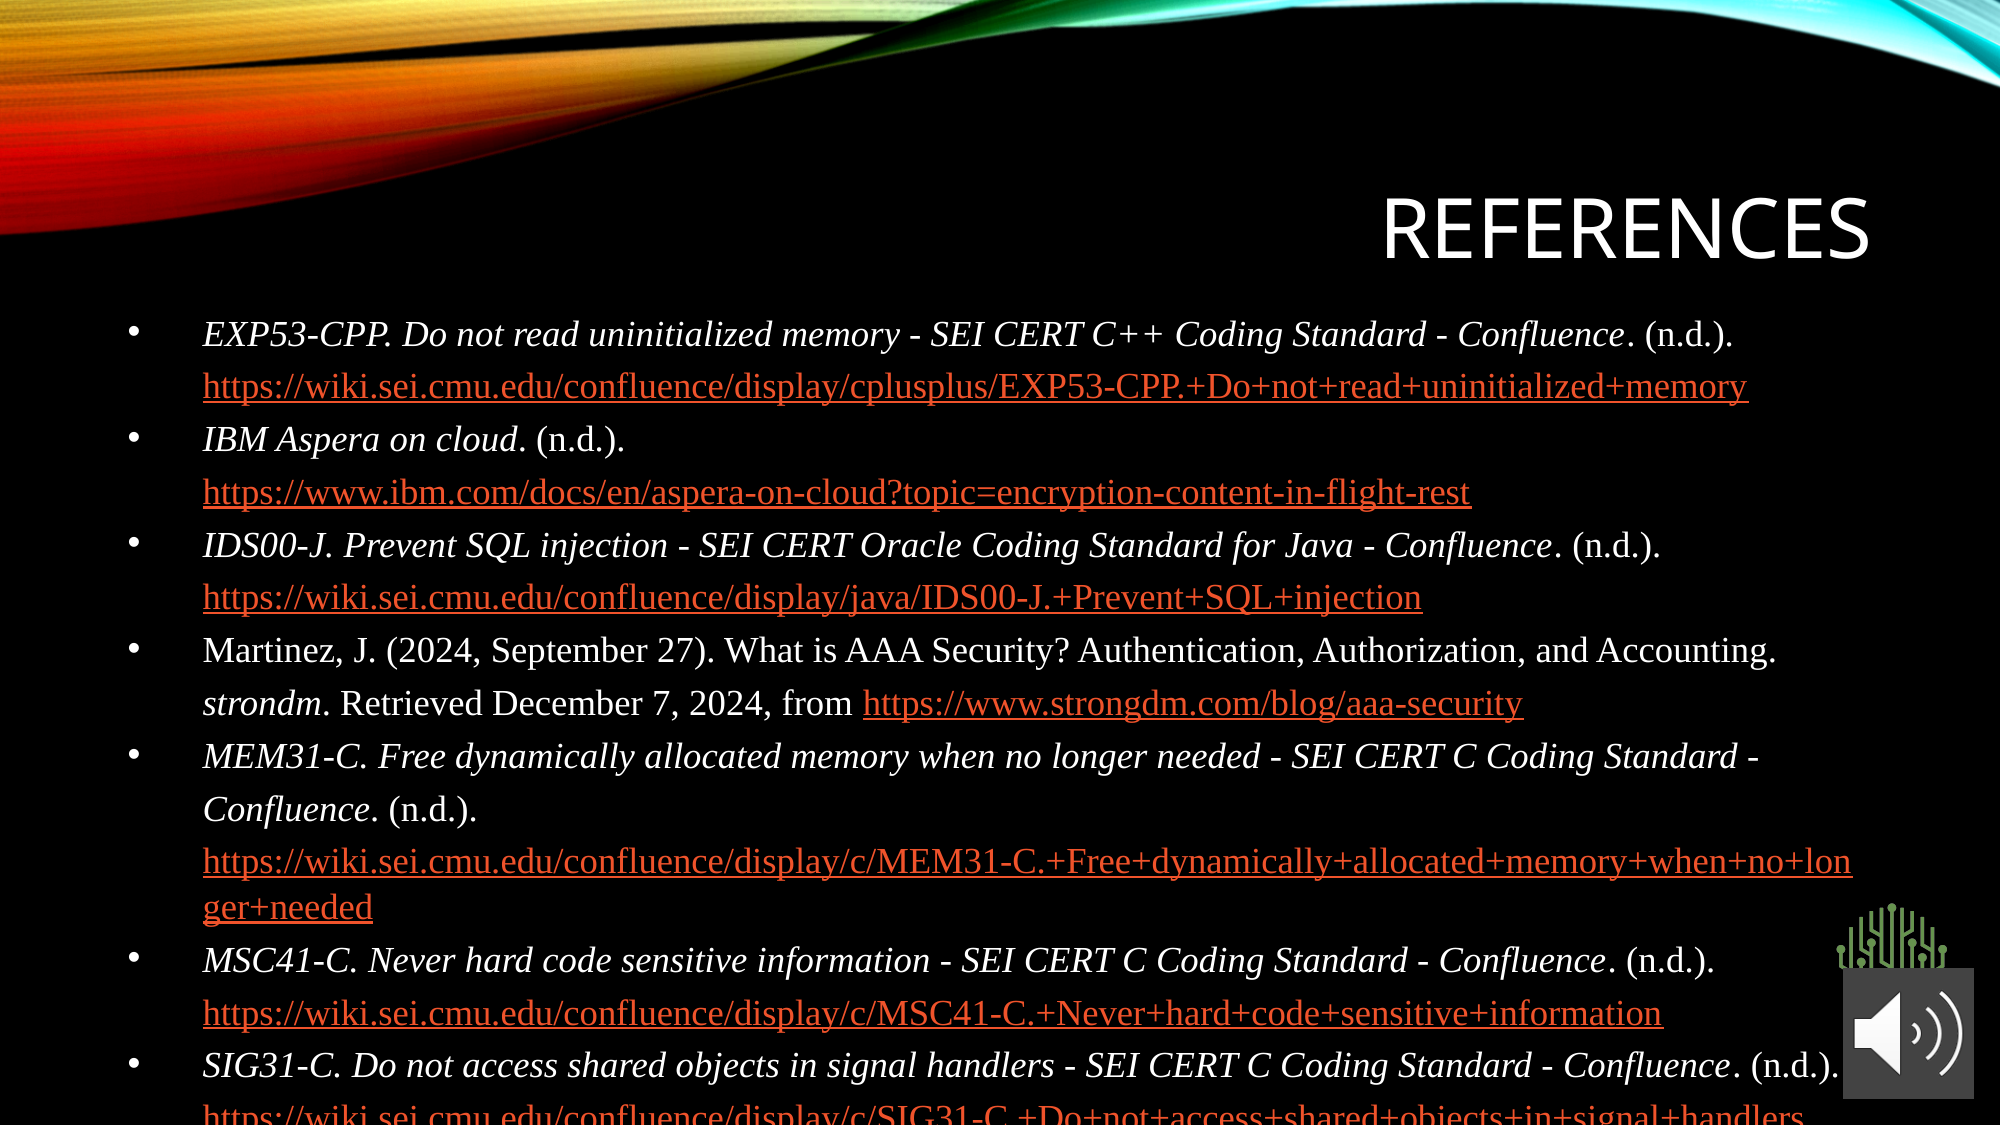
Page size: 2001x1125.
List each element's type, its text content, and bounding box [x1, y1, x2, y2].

list EXP53-CPP. Do not read uninitialized memory - SEI CERT C++ Coding Standard - Confluence. (n.d.). https://wiki.sei.cmu.edu/confluence/display/cplusplus/EXP53-CPP.+Do+not+read+uninitialized+memory IBM Aspera on cloud. (n.d.). https://www.ibm.com/docs/en/aspera-on-cloud?topic=encryption-content-in-flight-rest IDS00-J. Prevent SQL injection - SEI CERT Oracle Coding Standard for Java - Confluence. (n.d.). https://wiki.sei.cmu.edu/confluence/display/java/IDS00-J.+Prevent+SQL+injection Martinez, J. (2024, September 27). What is AAA Security? Authentication, Authorization, and Accounting. strondm. Retrieved December 7, 2024, from https://www.strongdm.com/blog/aaa-security MEM31-C. Free dynamically allocated memory when no longer needed - SEI CERT C Coding Standard - Confluence. (n.d.). https://wiki.sei.cmu.edu/confluence/display/c/MEM31-C.+Free+dynamically+allocated+memory+when+no+longer+needed MSC41-C. Never hard code sensitive information - SEI CERT C Coding Standard - Confluence. (n.d.). https://wiki.sei.cmu.edu/confluence/display/c/MSC41-C.+Never+hard+code+sensitive+information SIG31-C. Do not access shared objects in signal handlers - SEI CERT C Coding Standard - Confluence. (n.d.). https://wiki.sei.cmu.edu/confluence/display/c/SIG31-C.+Do+not+access+shared+objects+in+signal+handlers [112, 293, 1888, 1102]
title REFERENCES [474, 125, 1888, 293]
picture [0, 0, 2000, 237]
picture [1817, 892, 1976, 1101]
